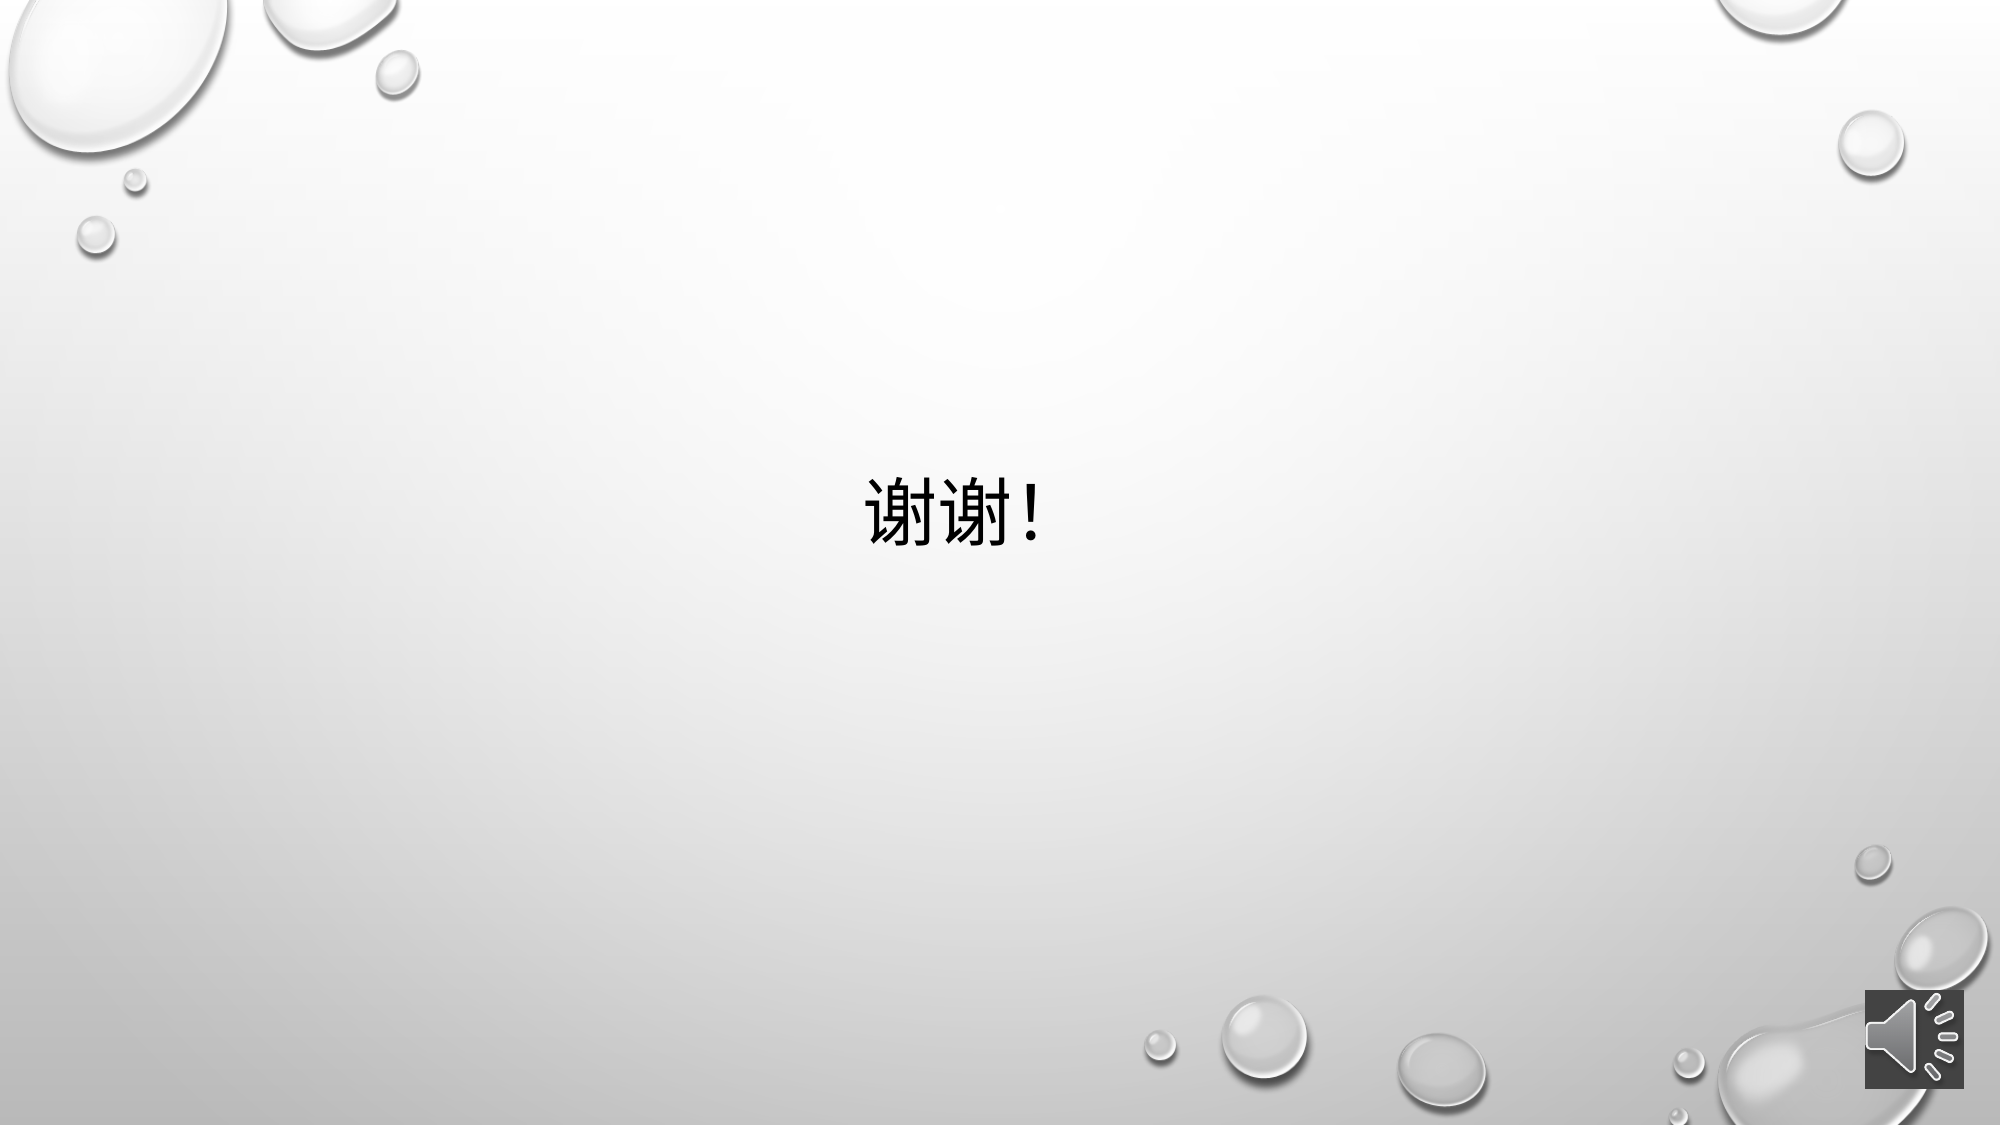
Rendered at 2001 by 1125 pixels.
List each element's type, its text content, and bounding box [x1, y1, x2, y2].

title 谢谢！ [124, 385, 1825, 647]
picture [0, 0, 2000, 1125]
